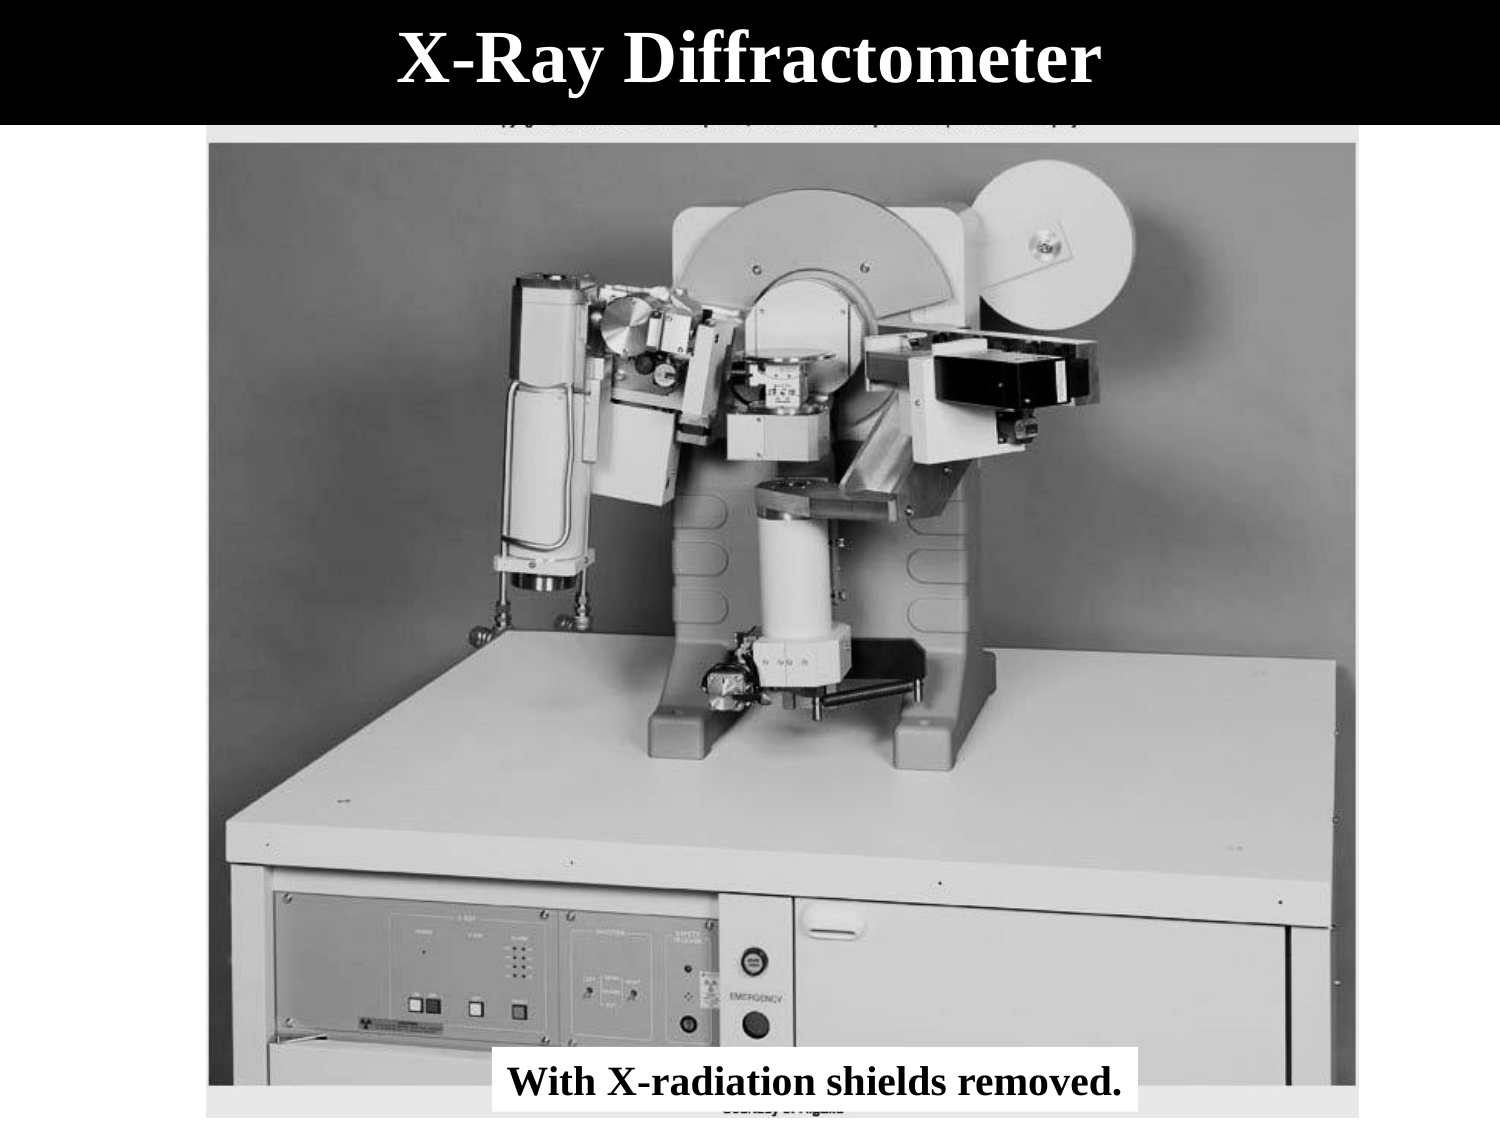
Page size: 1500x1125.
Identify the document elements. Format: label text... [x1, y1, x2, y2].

text_box X-Ray Diffractometer [0, 0, 1500, 125]
picture [206, 110, 1359, 1118]
